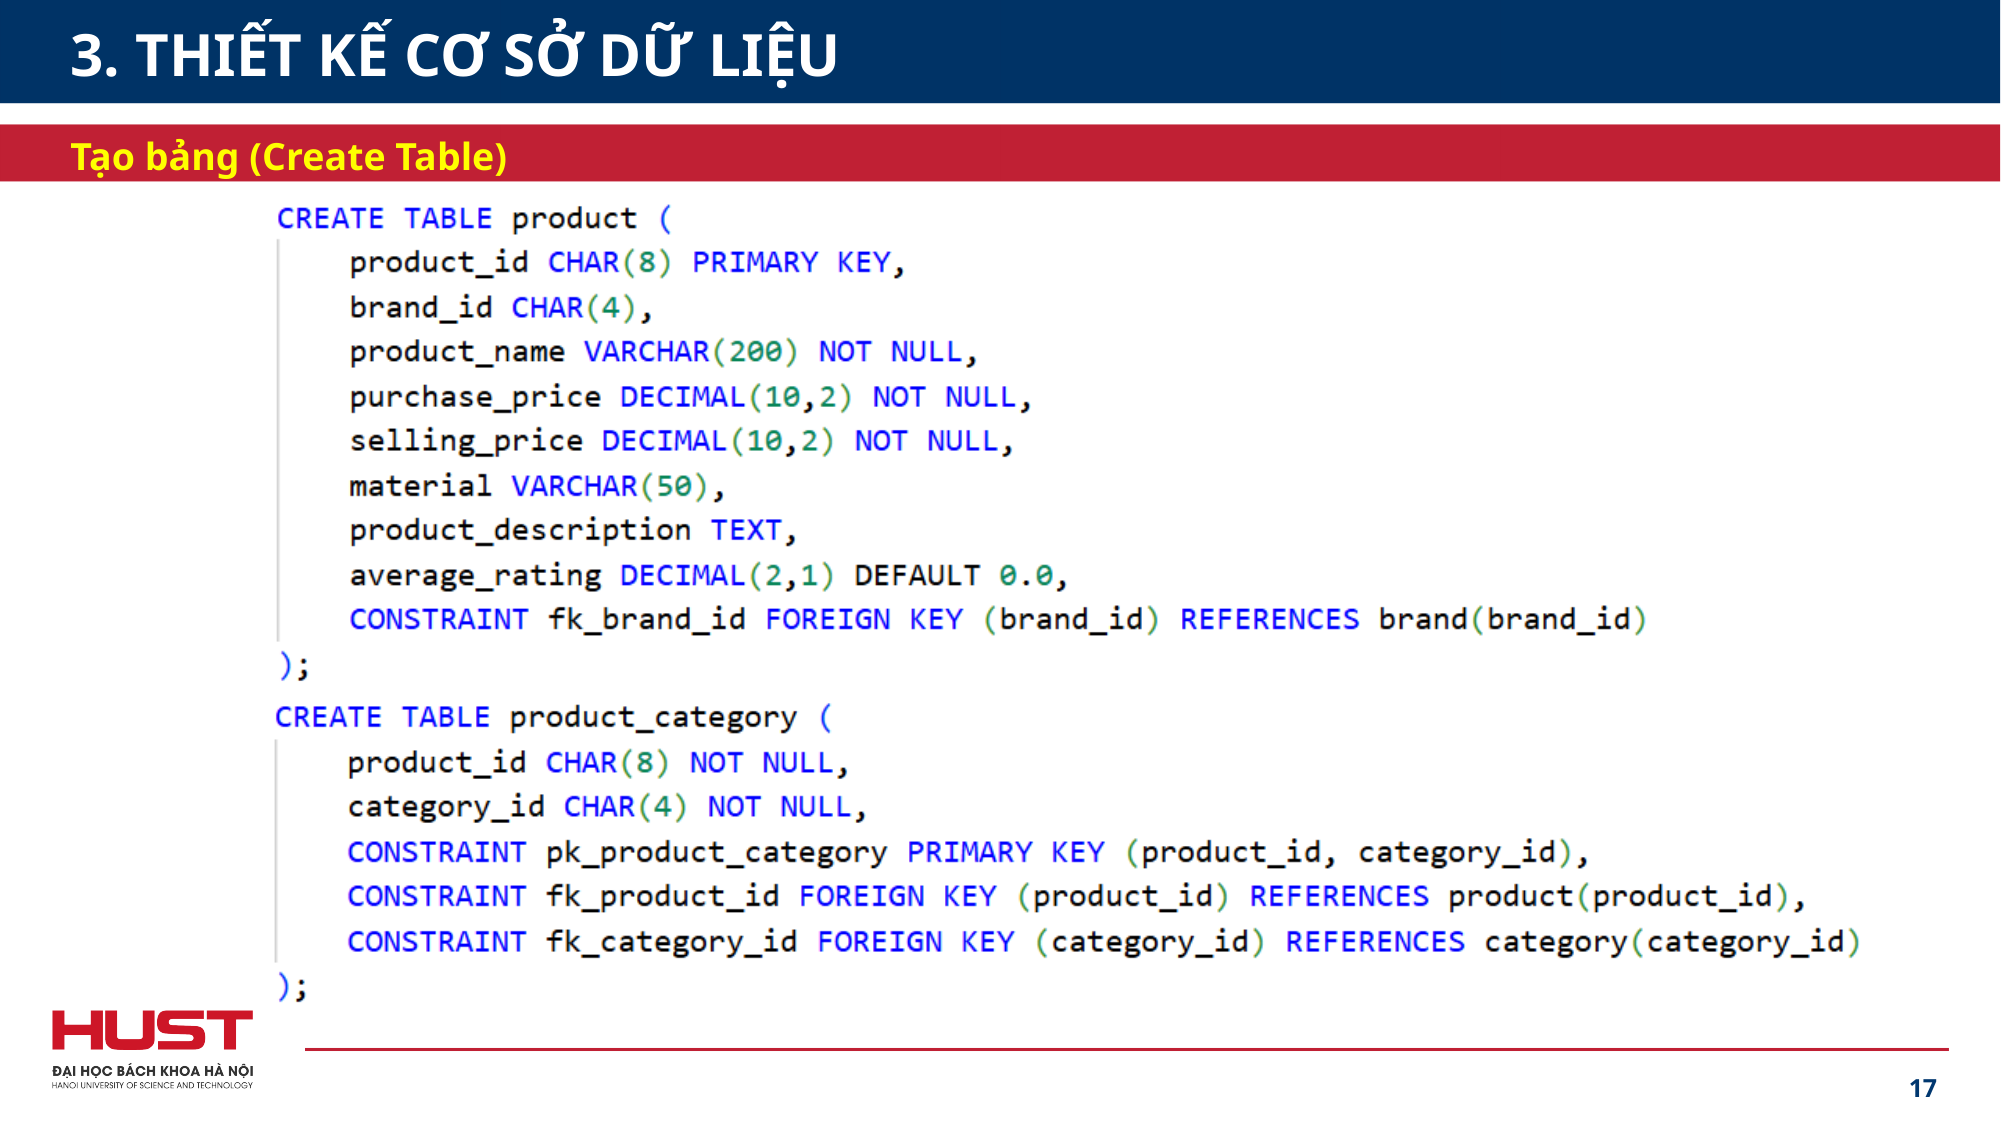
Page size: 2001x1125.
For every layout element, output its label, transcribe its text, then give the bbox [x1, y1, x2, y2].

picture [0, 0, 2001, 1125]
slide_number 17 [1502, 1065, 1953, 1125]
title 3. THIẾT KẾ CƠ SỞ DỮ LIỆU [55, 18, 1945, 90]
text_box Tạo bảng (Create Table) [55, 130, 1945, 203]
